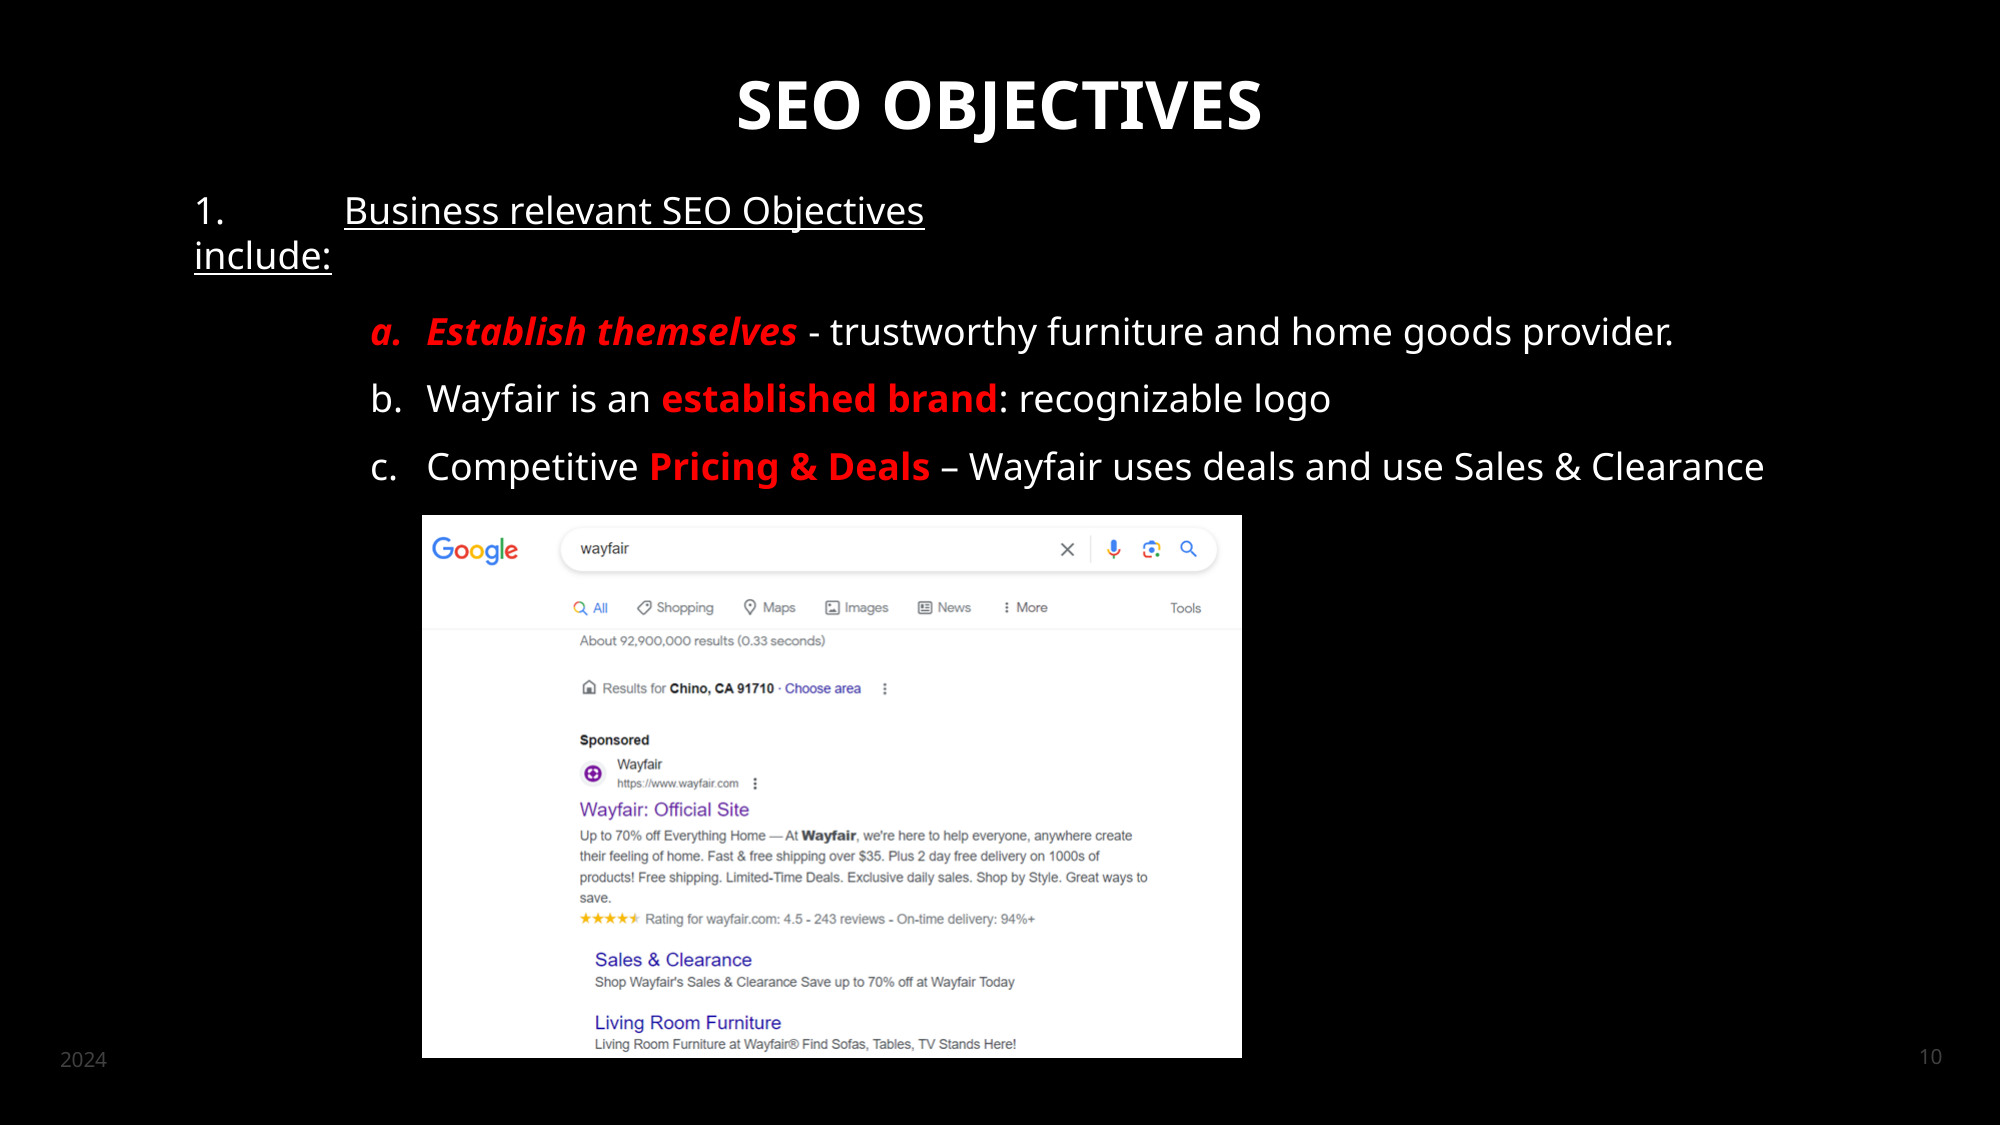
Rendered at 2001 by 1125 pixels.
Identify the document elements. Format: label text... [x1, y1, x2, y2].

slide_number 10 [1717, 1034, 1958, 1080]
text_box Establish themselves - trustworthy furniture and home goods provider. Wayfair is an established brand: recognizable logo Competitive Pricing & Deals – Wayfair uses deals and use Sales & Clearance [355, 278, 1919, 496]
text_box 1. Business relevant SEO Objectives include: [178, 179, 1047, 285]
slide_number 2024 [45, 1034, 495, 1080]
title SEO OBJECTIVES [603, 48, 1397, 167]
picture [422, 515, 1242, 1058]
